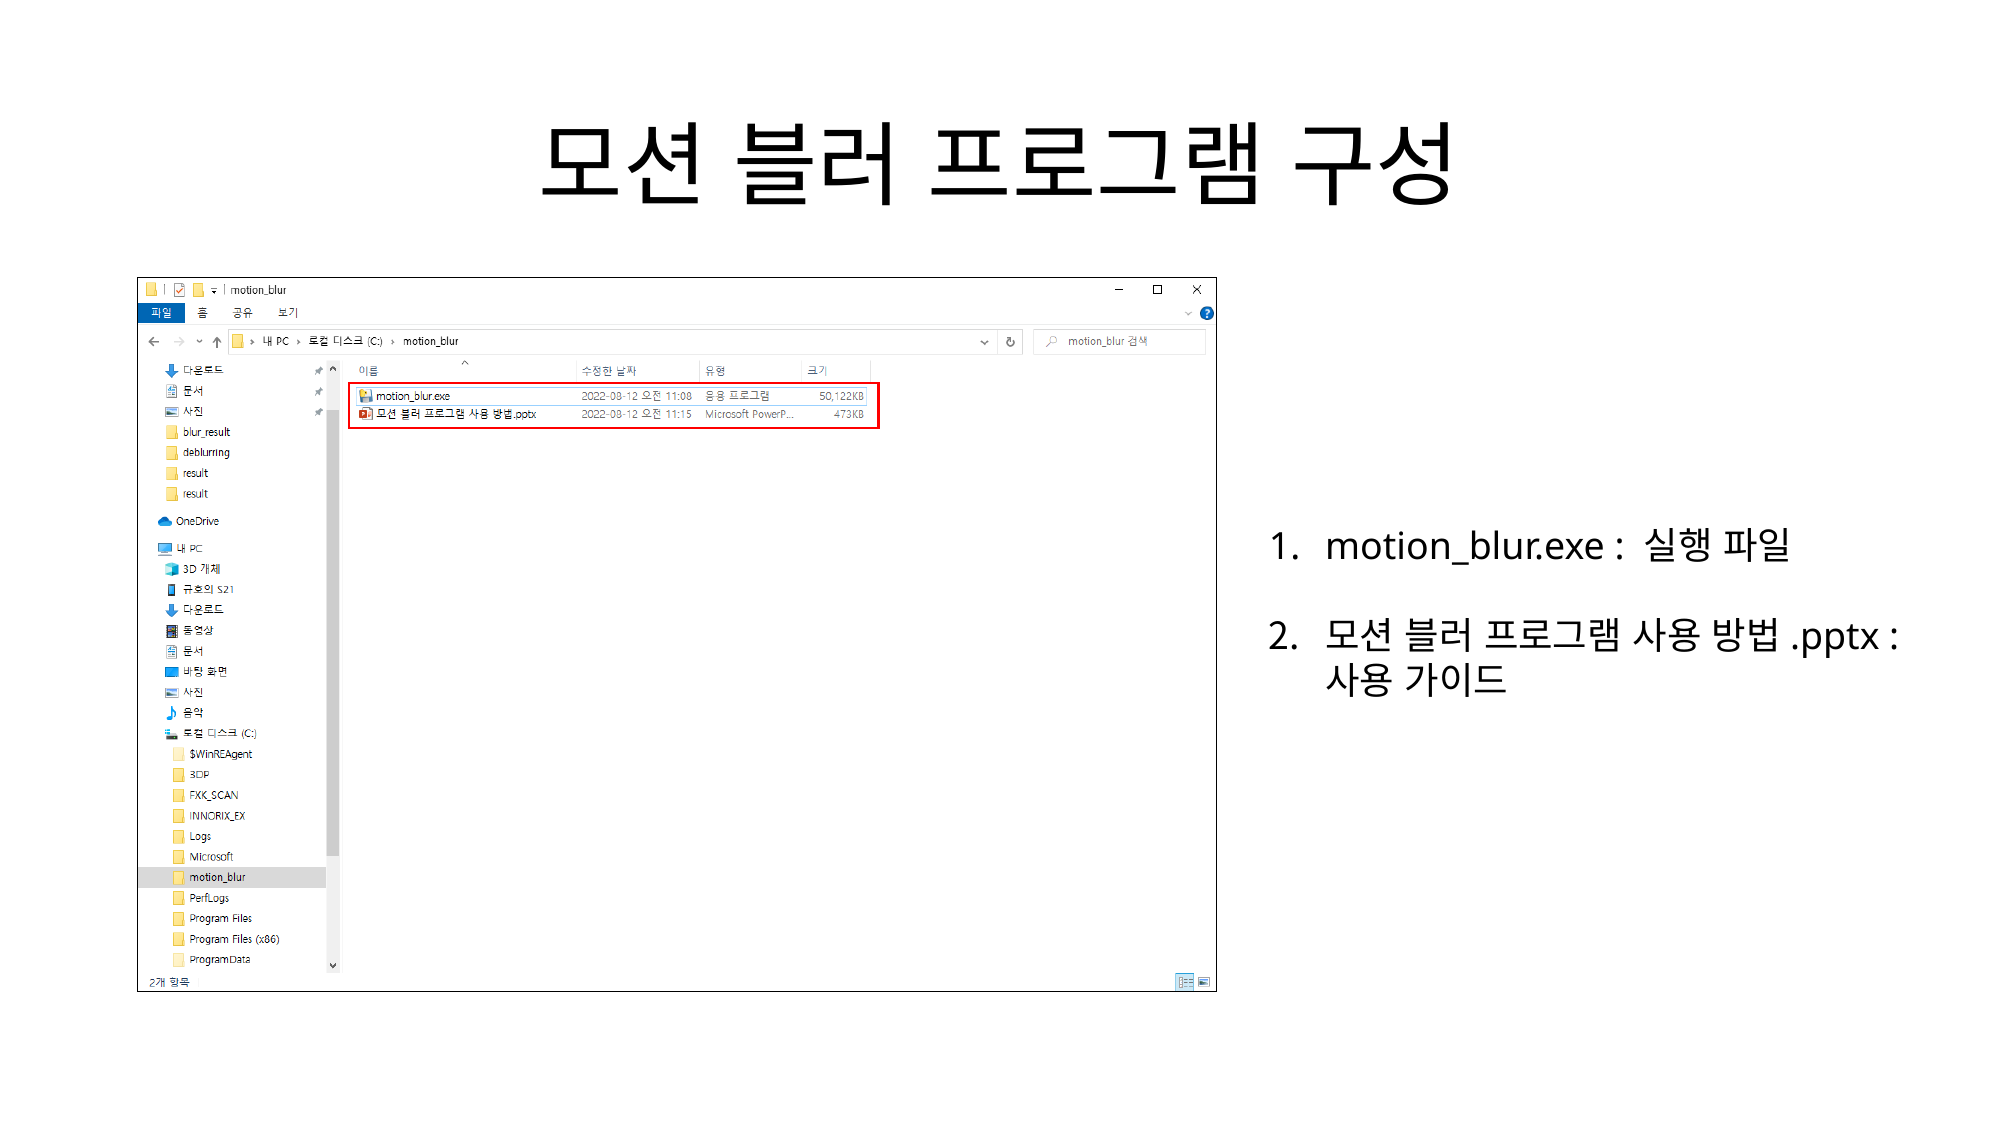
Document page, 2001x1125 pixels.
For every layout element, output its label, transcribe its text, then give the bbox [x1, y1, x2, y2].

text_box motion_blur.exe : 실행 파일 모션 블러 프로그램 사용 방법.pptx : 사용 가이드 [1254, 514, 1943, 709]
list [137, 277, 1217, 992]
title 모션 블러 프로그램 구성 [137, 59, 1863, 278]
